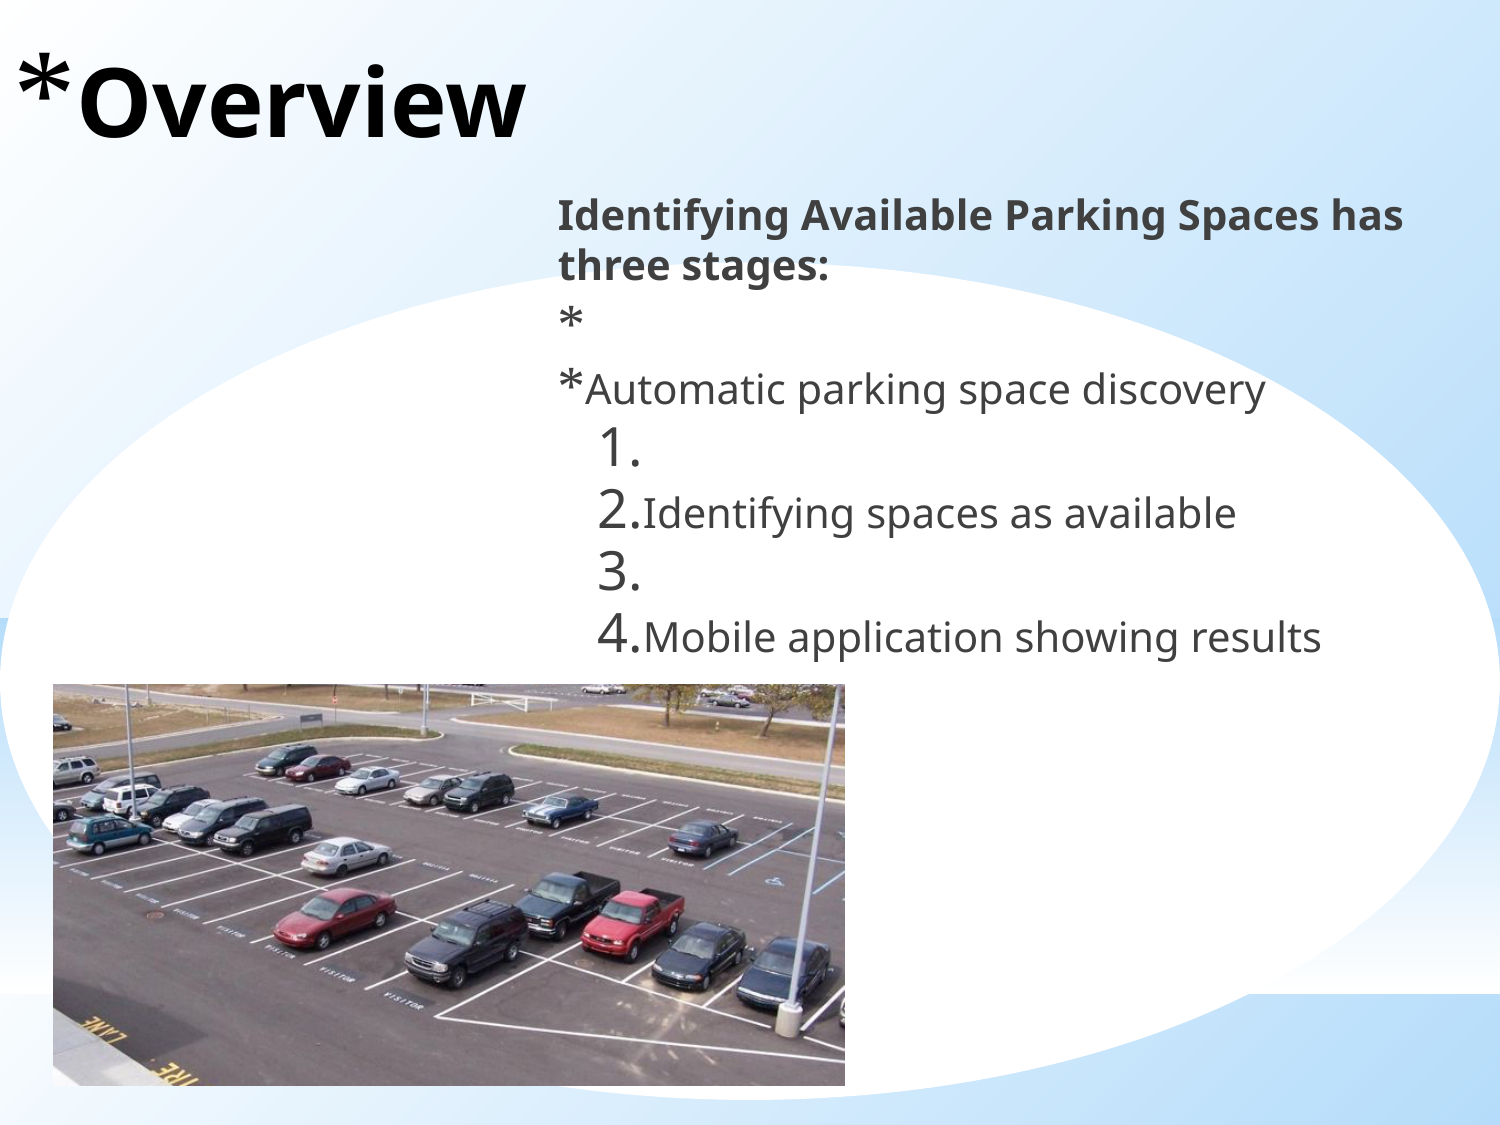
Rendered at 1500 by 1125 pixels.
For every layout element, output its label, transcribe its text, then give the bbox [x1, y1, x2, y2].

text_box Overview [0, 34, 1069, 222]
text_box Identifying Available Parking Spaces has three stages: Automatic parking space discovery Identifying spaces as available Mobile application showing results [543, 136, 1491, 805]
picture [53, 684, 845, 1086]
